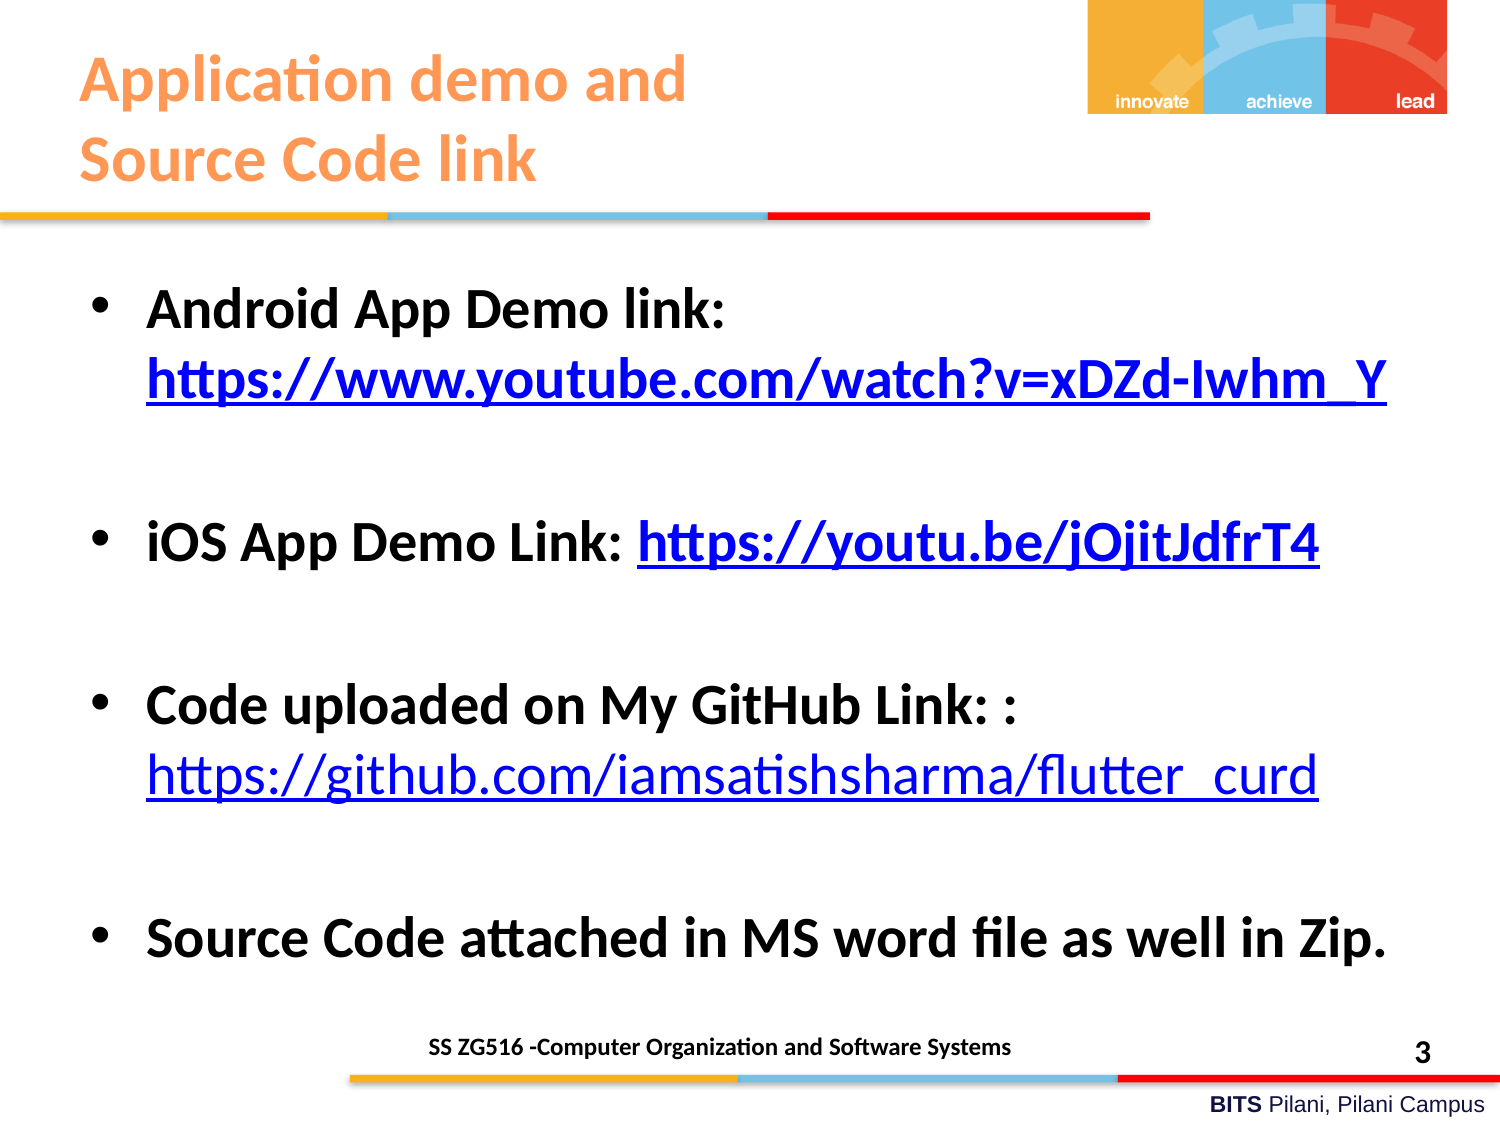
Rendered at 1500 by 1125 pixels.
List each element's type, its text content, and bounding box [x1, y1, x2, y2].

footer SS ZG516 -Computer Organization and Software Systems [360, 1023, 1081, 1084]
list Android App Demo link: https://www.youtube.com/watch?v=xDZd-Iwhm_Y iOS App Demo Link: https://youtu.be/jOjitJdfrT4 Code uploaded on My GitHub Link: : https://github.com/iamsatishsharma/flutter_curd Source Code attached in MS word file as well in Zip. [75, 262, 1425, 1005]
slide_number 3 [1399, 1023, 1500, 1072]
picture [1087, 0, 1448, 114]
title Application demo and Source Code link [64, 45, 1069, 185]
